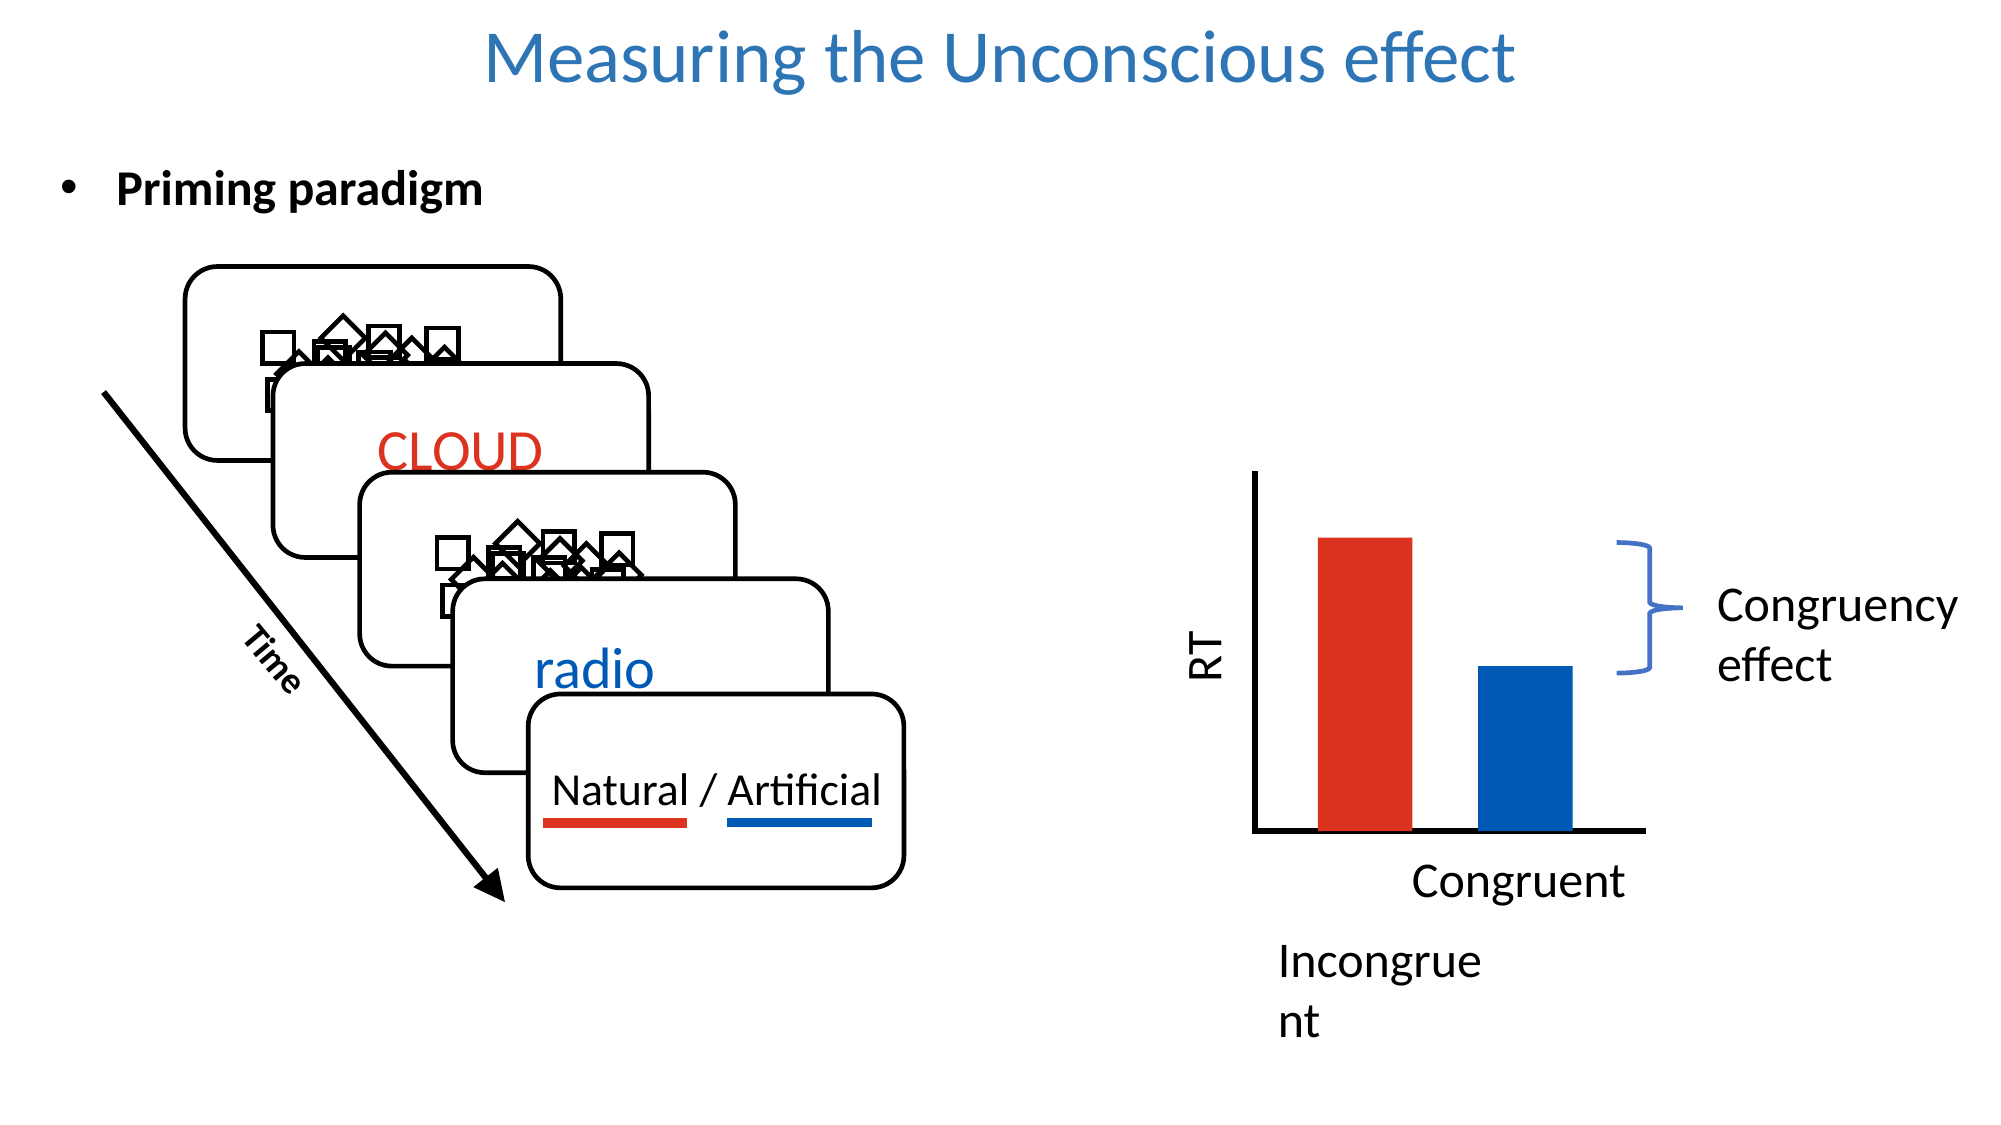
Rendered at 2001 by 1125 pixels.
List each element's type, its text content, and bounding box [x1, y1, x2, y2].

text_box Measuring the Unconscious effect [0, 0, 2000, 105]
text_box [185, 266, 561, 461]
text_box Priming paradigm [45, 148, 1242, 224]
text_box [359, 472, 736, 667]
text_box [1164, 470, 1984, 1057]
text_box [272, 363, 649, 558]
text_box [434, 578, 879, 773]
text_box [103, 391, 505, 902]
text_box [510, 693, 955, 888]
